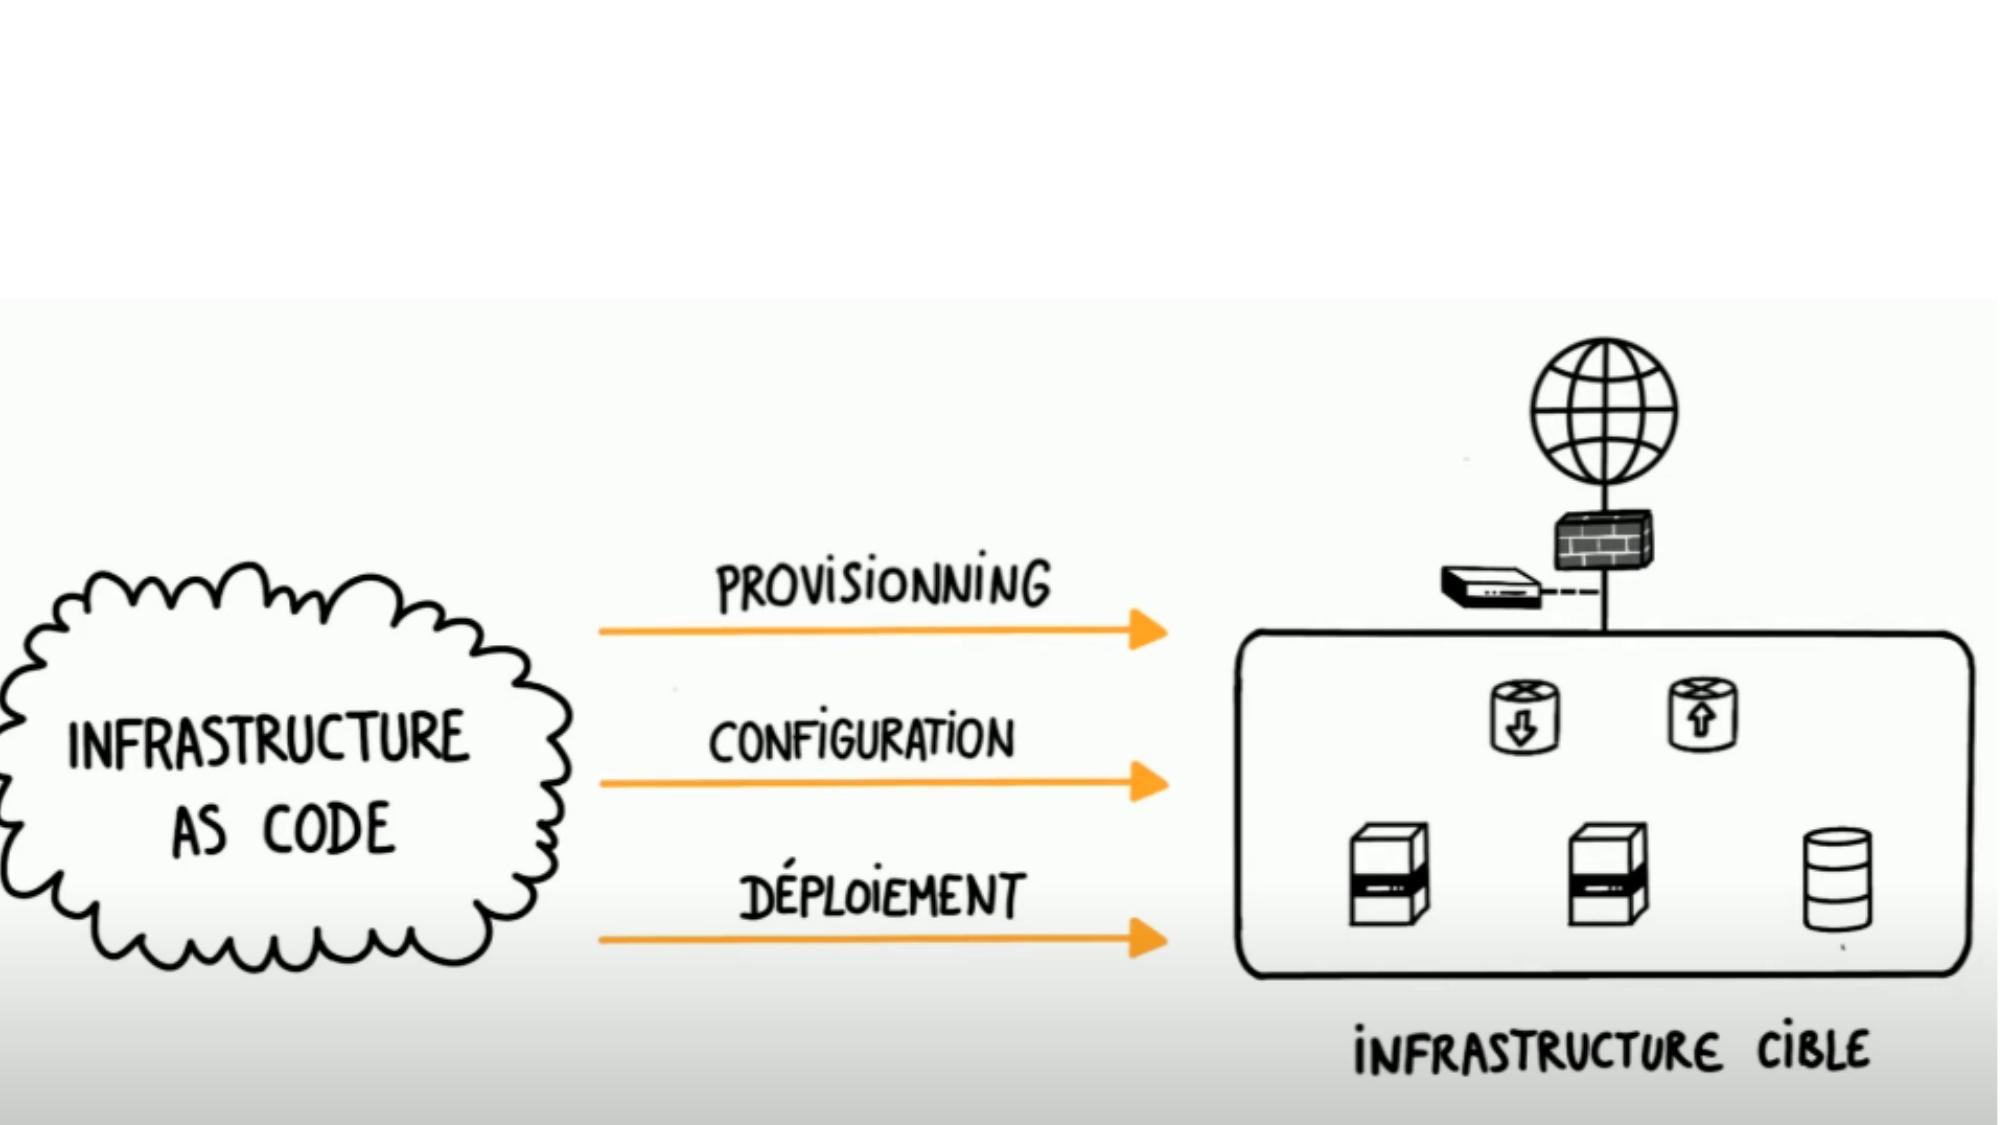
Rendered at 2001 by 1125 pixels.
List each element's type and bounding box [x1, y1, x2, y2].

picture [0, 299, 2000, 1125]
